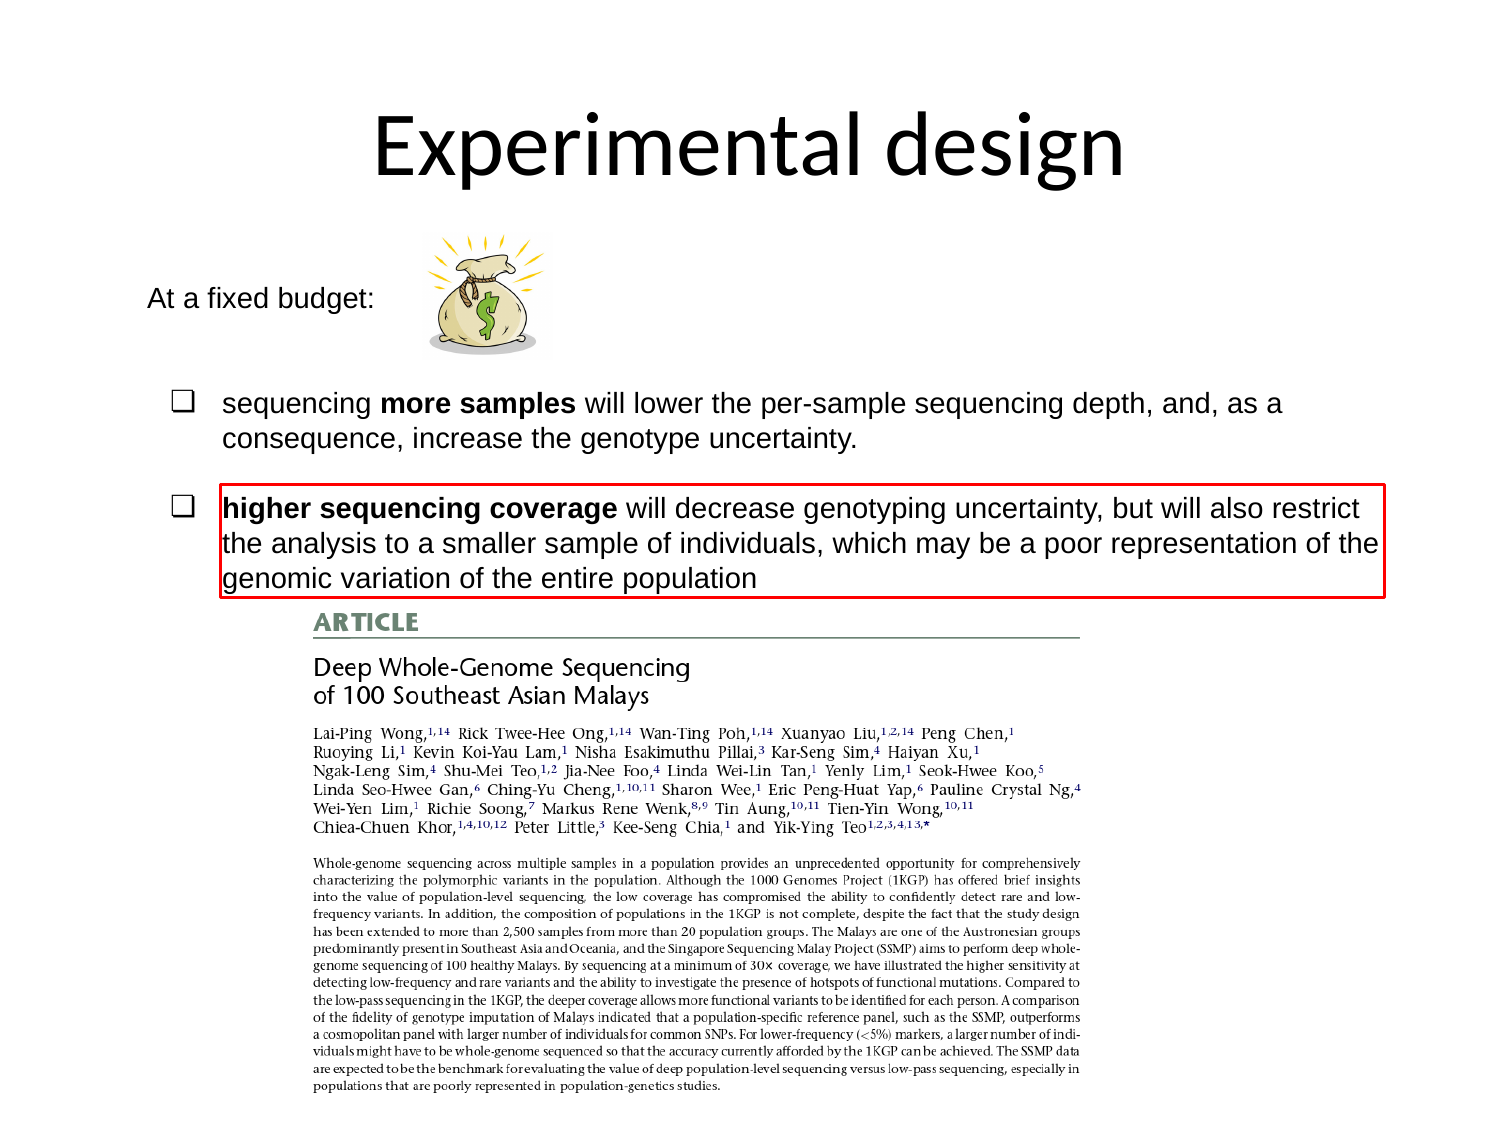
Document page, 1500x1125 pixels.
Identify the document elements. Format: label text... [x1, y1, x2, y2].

text_box At a fixed budget: sequencing more samples will lower the per-sample sequencing depth, and, as a consequence, increase the genotype uncertainty. higher sequencing coverage will decrease genotyping uncertainty, but will also restrict the analysis to a smaller sample of individuals, which may be a poor representation of the genomic variation of the entire population [132, 264, 1407, 1013]
title Experimental design [75, 45, 1425, 233]
picture [308, 603, 1104, 1102]
text_box [220, 484, 1385, 598]
picture [421, 232, 553, 360]
